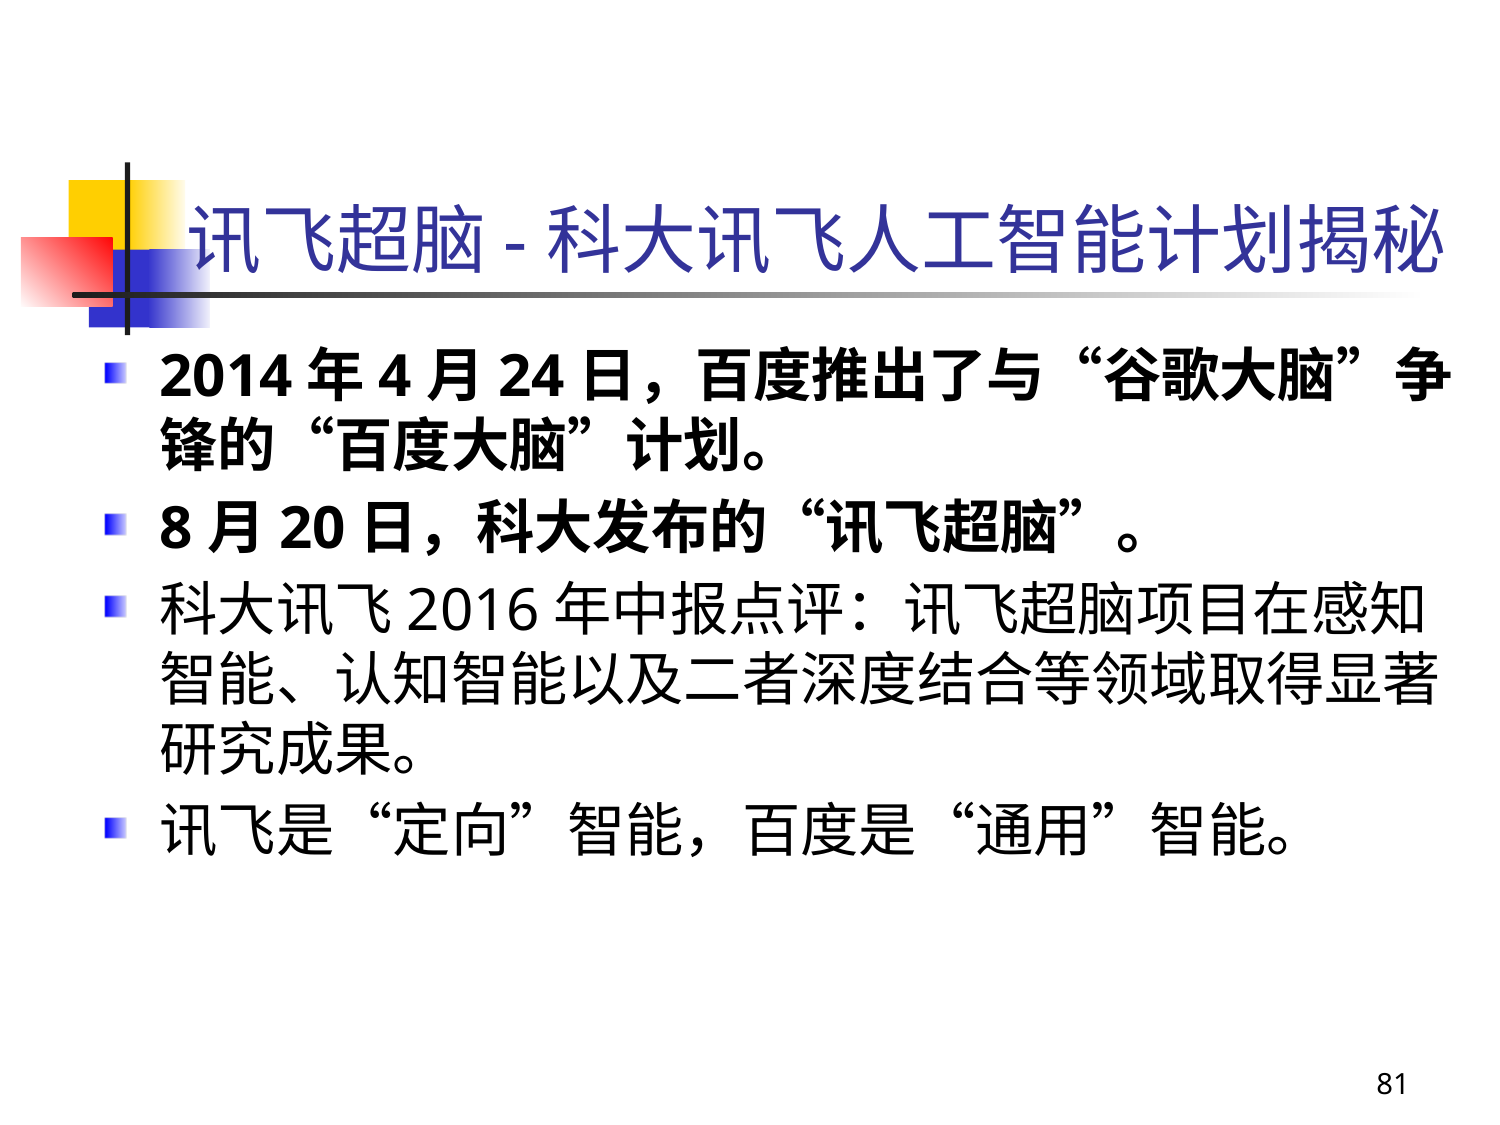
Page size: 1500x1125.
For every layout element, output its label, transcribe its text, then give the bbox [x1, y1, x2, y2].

picture [103, 361, 129, 386]
slide_number 81 [1112, 1037, 1426, 1113]
list 2014年4月24日，百度推出了与“谷歌大脑”争锋的“百度大脑”计划。 8月20日，科大发布的“讯飞超脑”。 科大讯飞2016年中报点评：讯飞超脑项目在感知智能、认知智能以及二者深度结合等领域取得显著研究成果。 讯飞是“定向”智能，百度是“通用”智能。 [88, 331, 1469, 1006]
picture [103, 816, 129, 841]
picture [103, 594, 129, 620]
picture [103, 512, 129, 538]
title 讯飞超脑-科大讯飞人工智能计划揭秘 [171, 102, 1500, 291]
